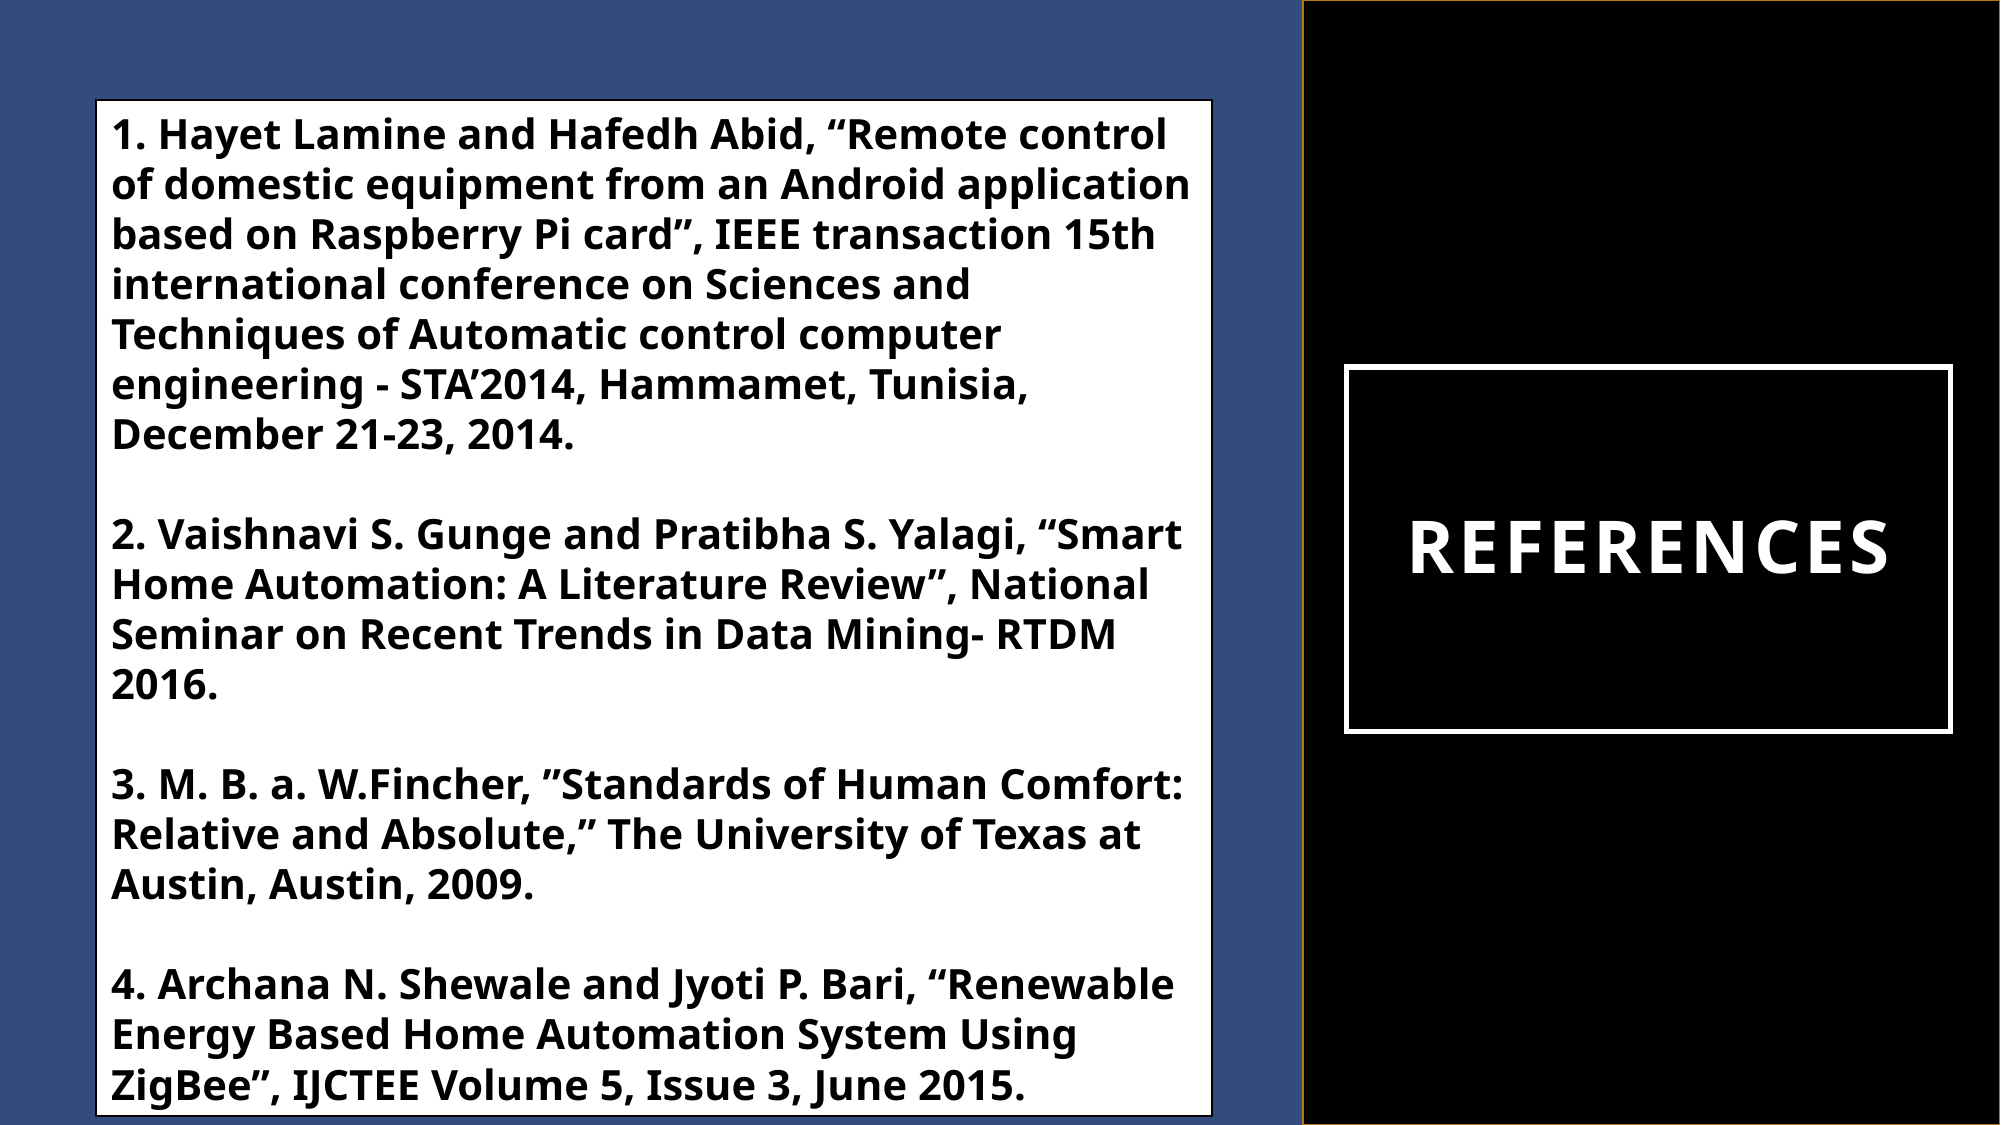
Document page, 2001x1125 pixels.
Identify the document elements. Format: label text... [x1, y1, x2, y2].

text_box [1302, 0, 2000, 1125]
text_box 1. Hayet Lamine and Hafedh Abid, “Remote control of domestic equipment from an Android application based on Raspberry Pi card”, IEEE transaction 15th international conference on Sciences and Techniques of Automatic control computer engineering - STA’2014, Hammamet, Tunisia, December 21-23, 2014. 2. Vaishnavi S. Gunge and Pratibha S. Yalagi, “Smart Home Automation: A Literature Review”, National Seminar on Recent Trends in Data Mining- RTDM 2016. 3. M. B. a. W.Fincher, ”Standards of Human Comfort: Relative and Absolute,” The University of Texas at Austin, Austin, 2009. 4. Archana N. Shewale and Jyoti P. Bari, “Renewable Energy Based Home Automation System Using ZigBee”, IJCTEE Volume 5, Issue 3, June 2015. [95, 99, 1213, 1117]
title References [1344, 364, 1953, 734]
